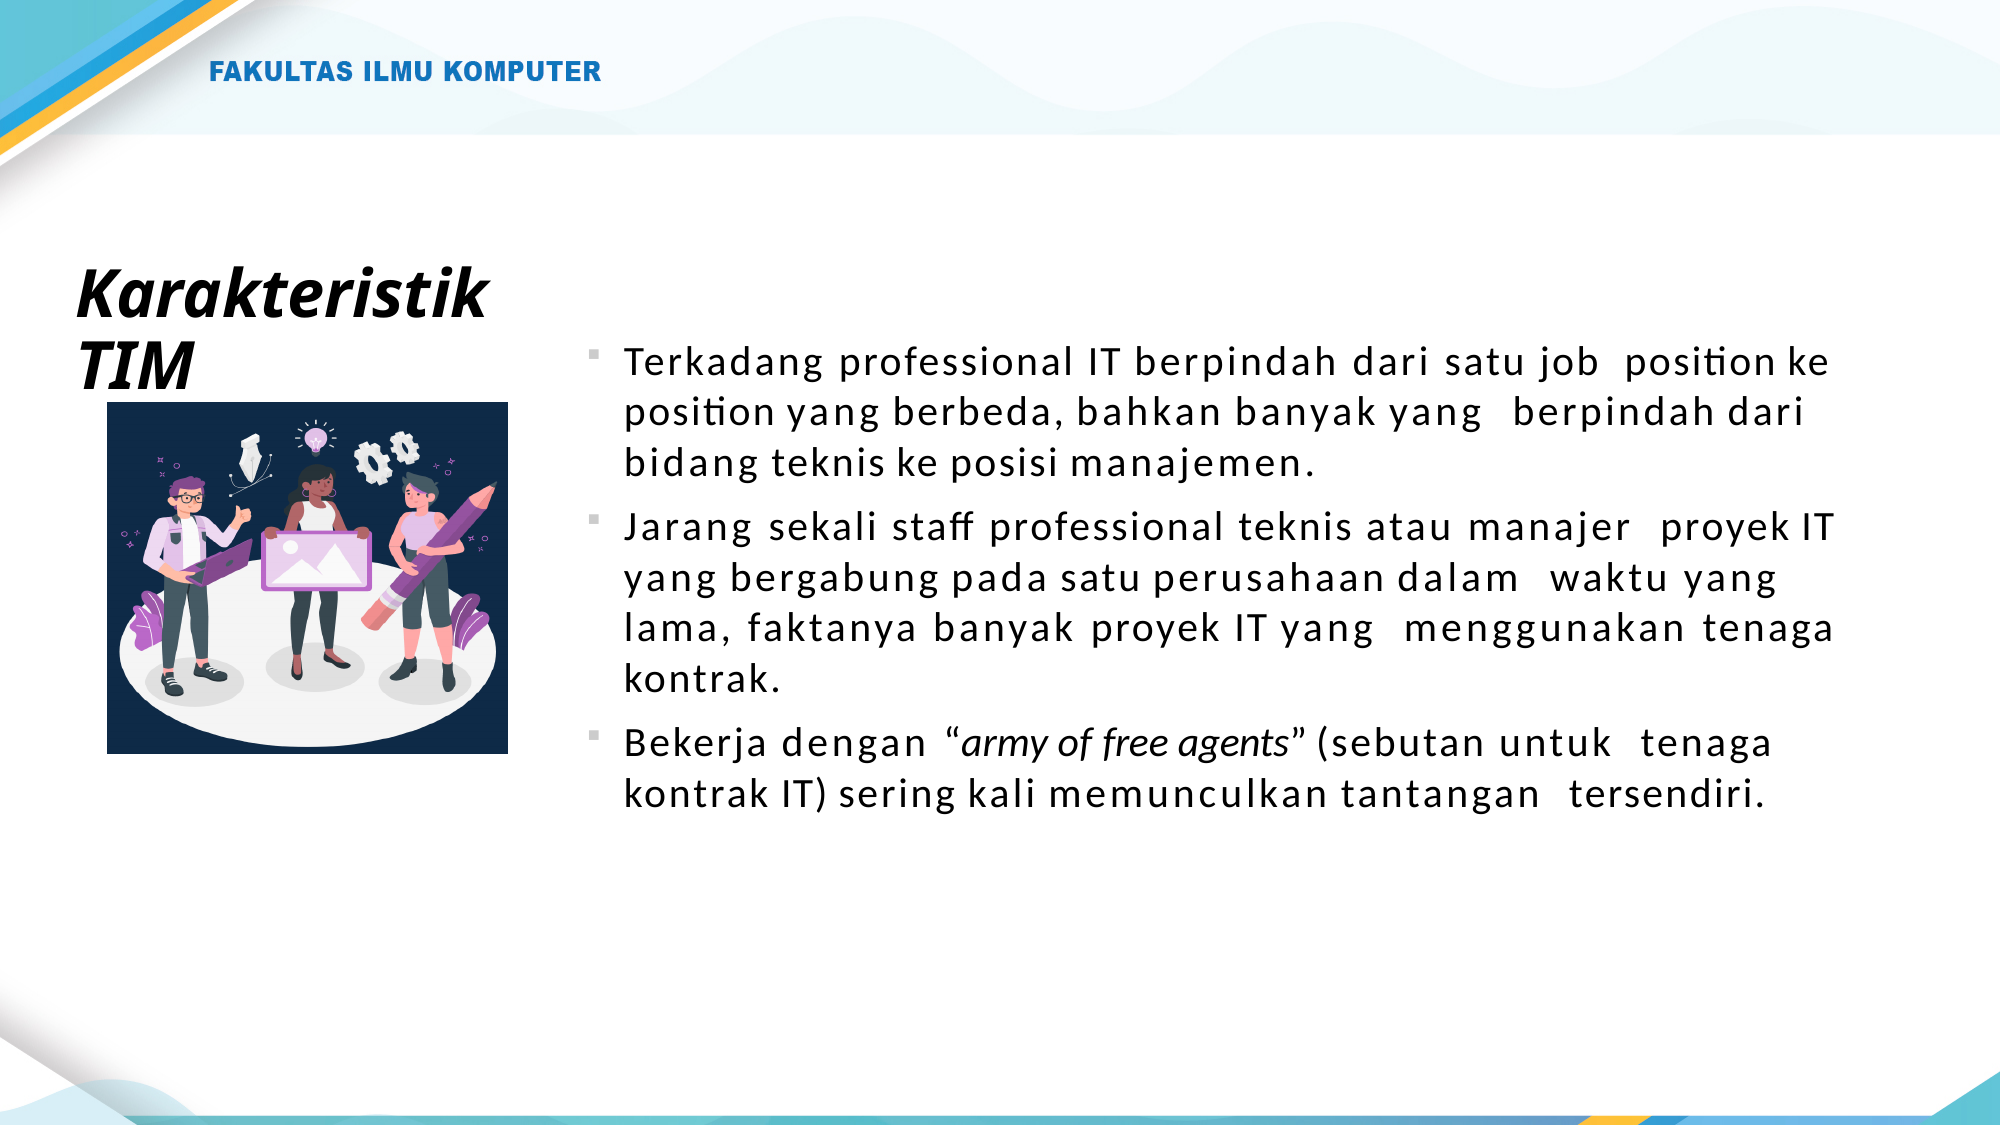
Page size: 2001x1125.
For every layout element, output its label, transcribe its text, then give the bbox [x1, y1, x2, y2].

text_box Terkadang professional IT berpindah dari satu job position ke position yang berbeda, bahkan banyak yang berpindah dari bidang teknis ke posisi manajemen. Jarang sekali staff professional teknis atau manajer proyek IT yang bergabung pada satu perusahaan dalam waktu yang lama, faktanya banyak proyek IT yang menggunakan tenaga kontrak. Bekerja dengan “army of free agents” (sebutan untuk tenaga kontrak IT) sering kali memunculkan tantangan tersendiri. [569, 325, 1854, 823]
text_box Karakteristik TIM [60, 280, 556, 383]
picture [0, 0, 2000, 1125]
